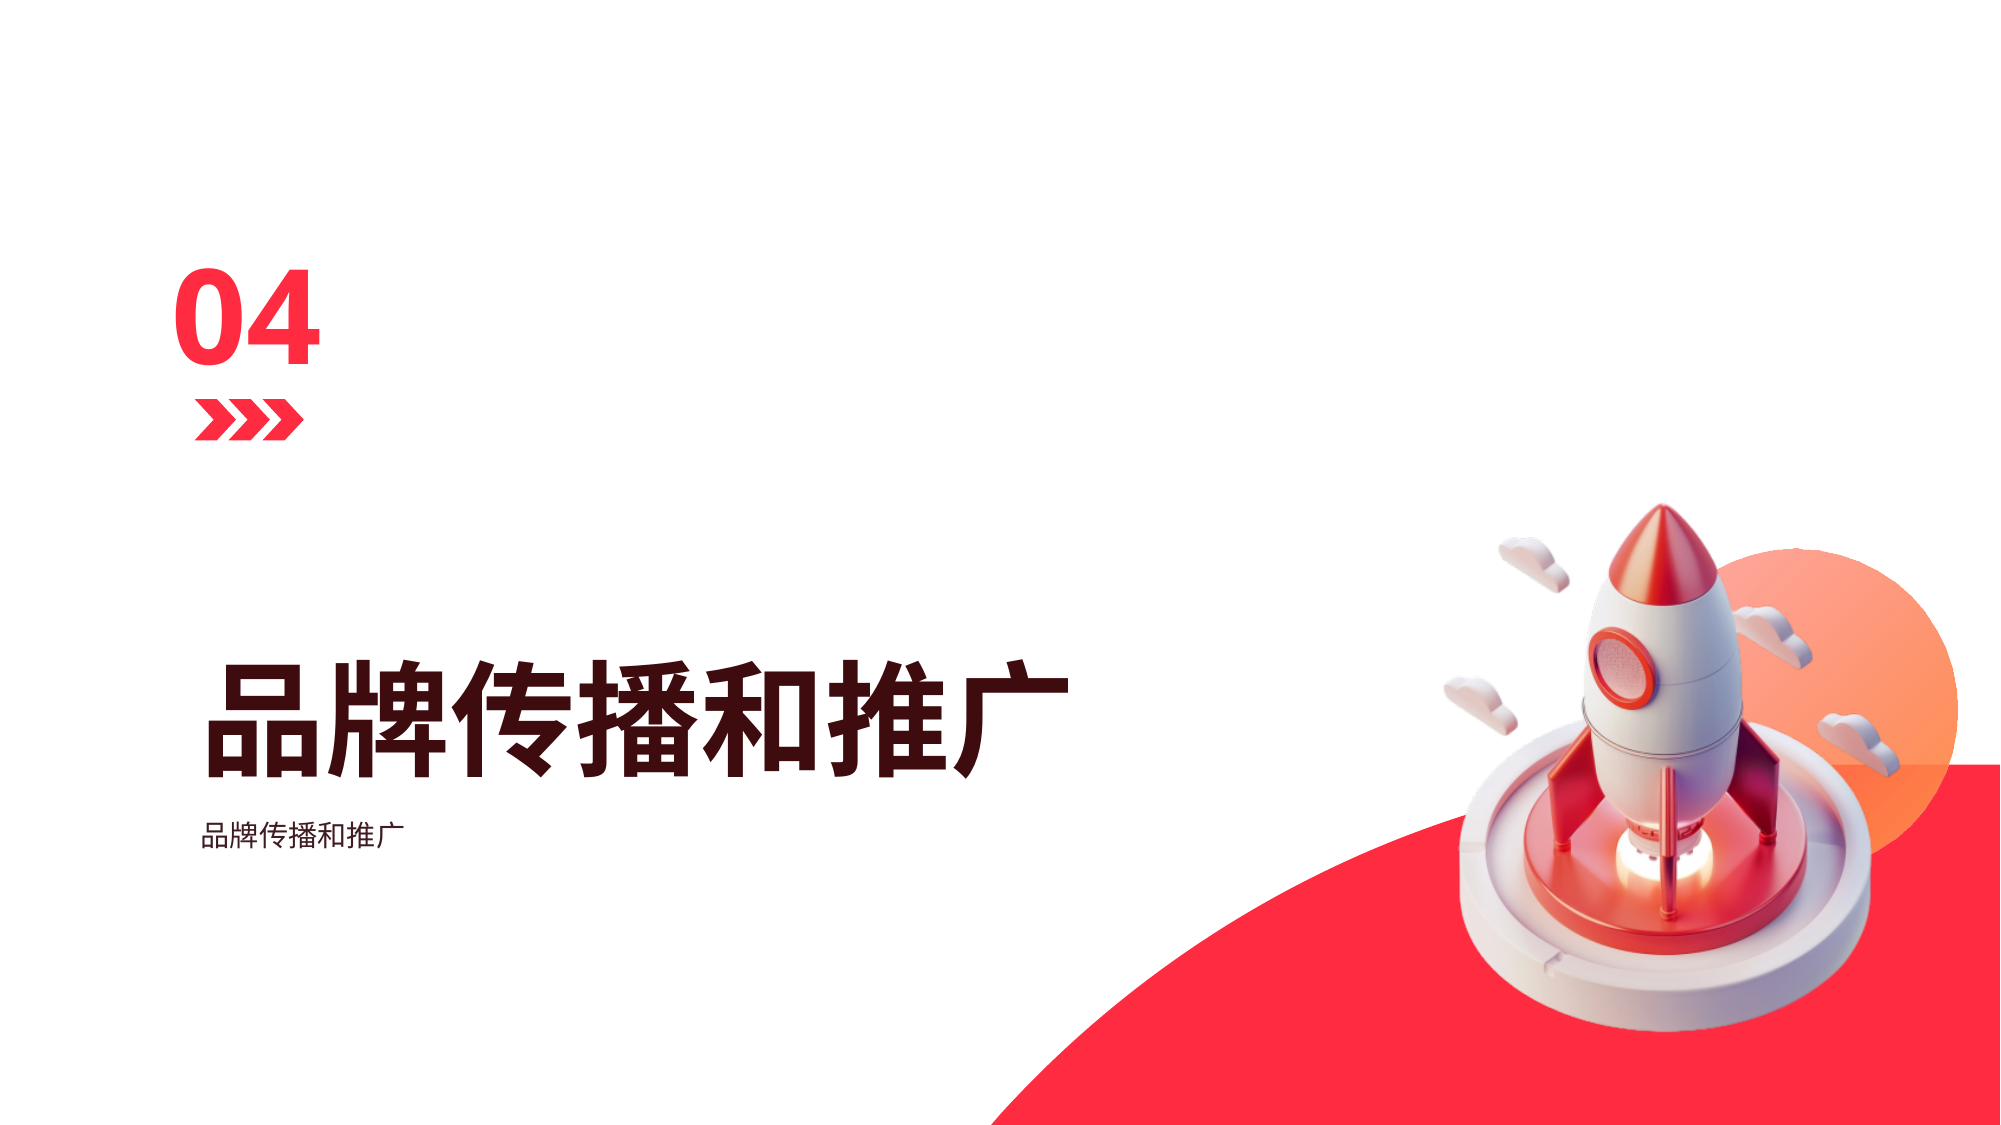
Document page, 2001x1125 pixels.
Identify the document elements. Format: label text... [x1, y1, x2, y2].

text_box 04 [156, 192, 469, 399]
text_box 品牌传播和推广 [185, 489, 1218, 799]
picture [1433, 489, 1906, 1041]
text_box 品牌传播和推广 [185, 809, 1138, 933]
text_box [194, 398, 305, 441]
text_box [989, 763, 2000, 1125]
text_box [1906, 590, 1959, 830]
